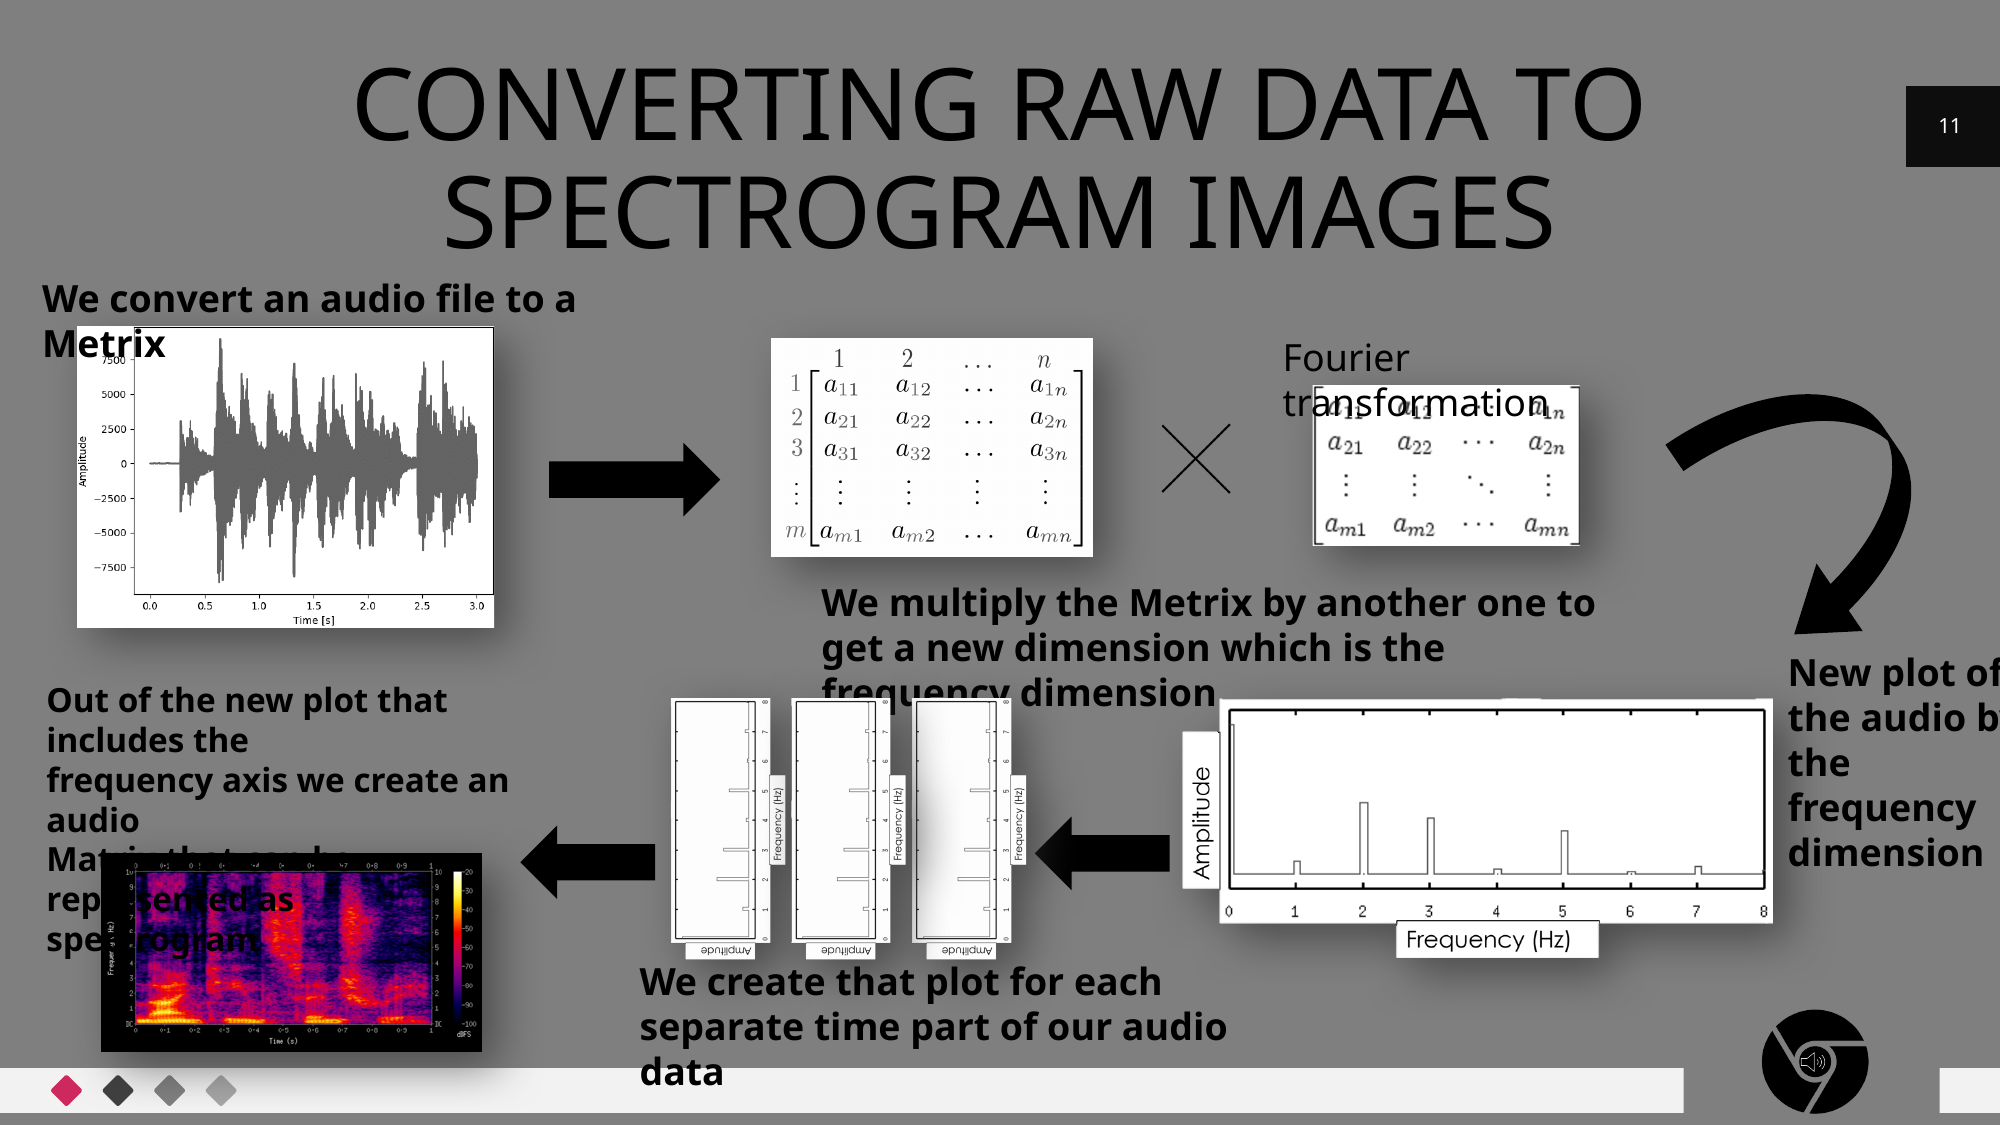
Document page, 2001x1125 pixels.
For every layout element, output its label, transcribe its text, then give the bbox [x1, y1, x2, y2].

text_box [549, 442, 721, 517]
text_box Fourier transformation [1267, 326, 1657, 431]
picture [1312, 385, 1580, 546]
text_box We convert an audio file to a Metrix [27, 267, 703, 373]
text_box Converting raw data to spectrogram images [137, 54, 1863, 352]
picture [77, 326, 495, 629]
text_box [1665, 394, 1912, 635]
text_box We create that plot for each separate time part of our audio data [624, 950, 1248, 1101]
picture [1145, 407, 1248, 510]
picture [596, 771, 1100, 887]
text_box New plot of the audio by the frequency dimension [1773, 641, 2000, 881]
text_box Out of the new plot that includes the frequency axis we create an audio Matrix that can be represented as spectrogram [31, 671, 576, 966]
slide_number 11 [1915, 96, 1985, 157]
picture [101, 853, 482, 1052]
picture [1180, 697, 1773, 958]
text_box We multiply the Metrix by another one to get a new dimension which is the frequency dimension [806, 571, 1617, 722]
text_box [1754, 1002, 1876, 1121]
text_box [1100, 835, 1170, 872]
text_box [520, 825, 596, 900]
picture [771, 339, 1093, 557]
